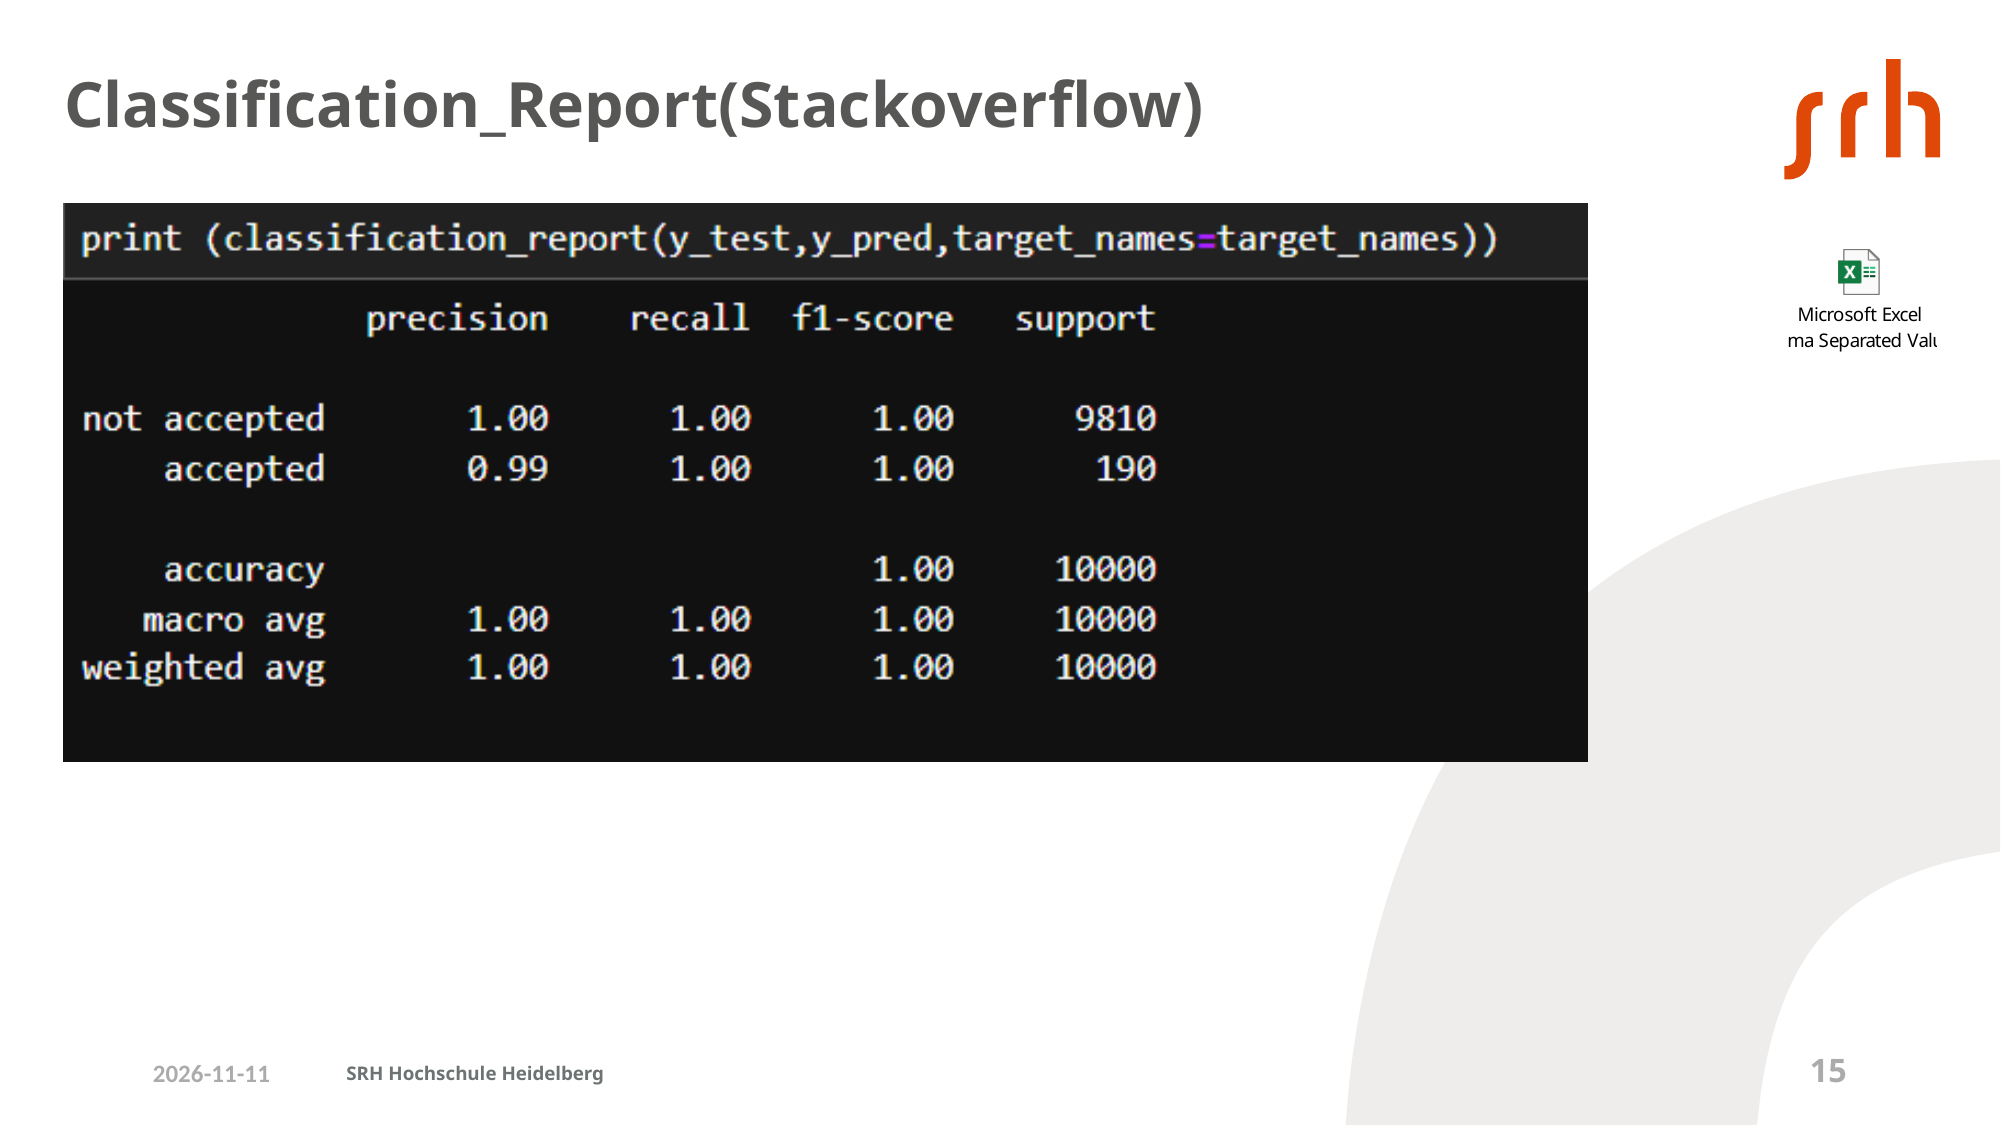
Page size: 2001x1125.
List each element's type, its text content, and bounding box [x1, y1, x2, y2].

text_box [1786, 246, 1937, 380]
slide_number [138, 1042, 346, 1103]
title Classification_Report(Stackoverflow) [49, 48, 1887, 231]
slide_number 15 [1412, 1042, 1862, 1103]
footer SRH Hochschule Heidelberg [346, 1042, 1412, 1103]
picture [62, 203, 1588, 763]
